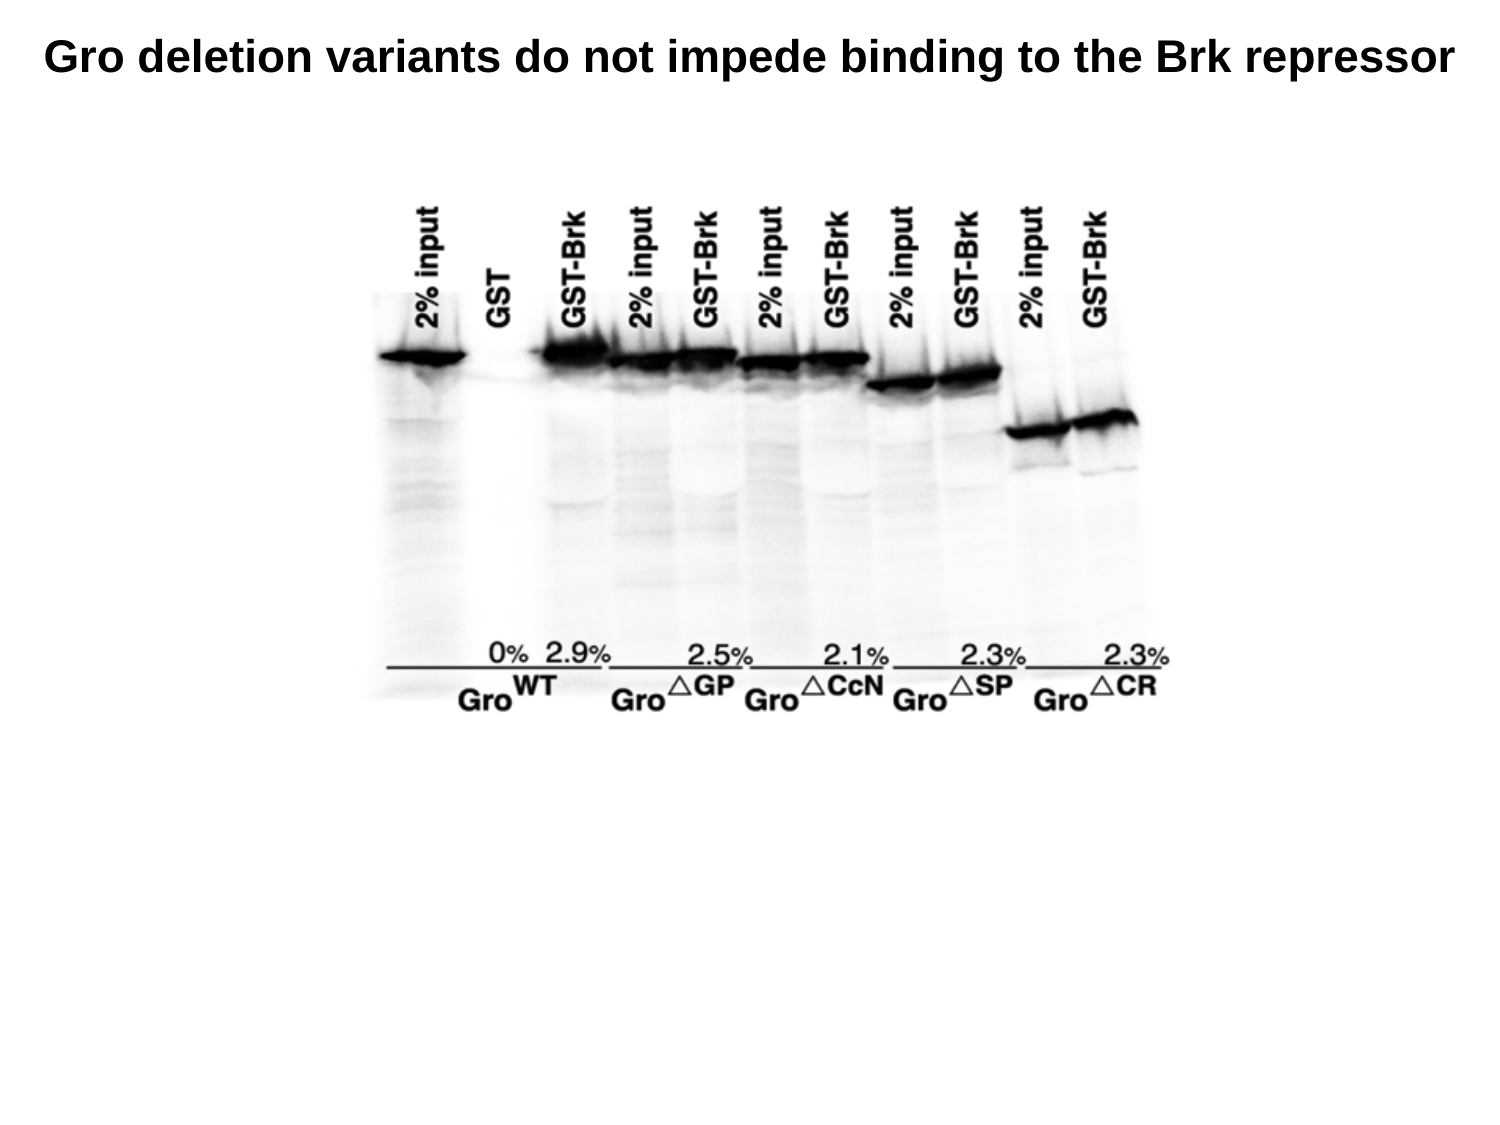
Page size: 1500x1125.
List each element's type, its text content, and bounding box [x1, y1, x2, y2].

picture [354, 176, 1200, 729]
title Gro deletion variants do not impede binding to the Brk repressor [0, 18, 1500, 90]
